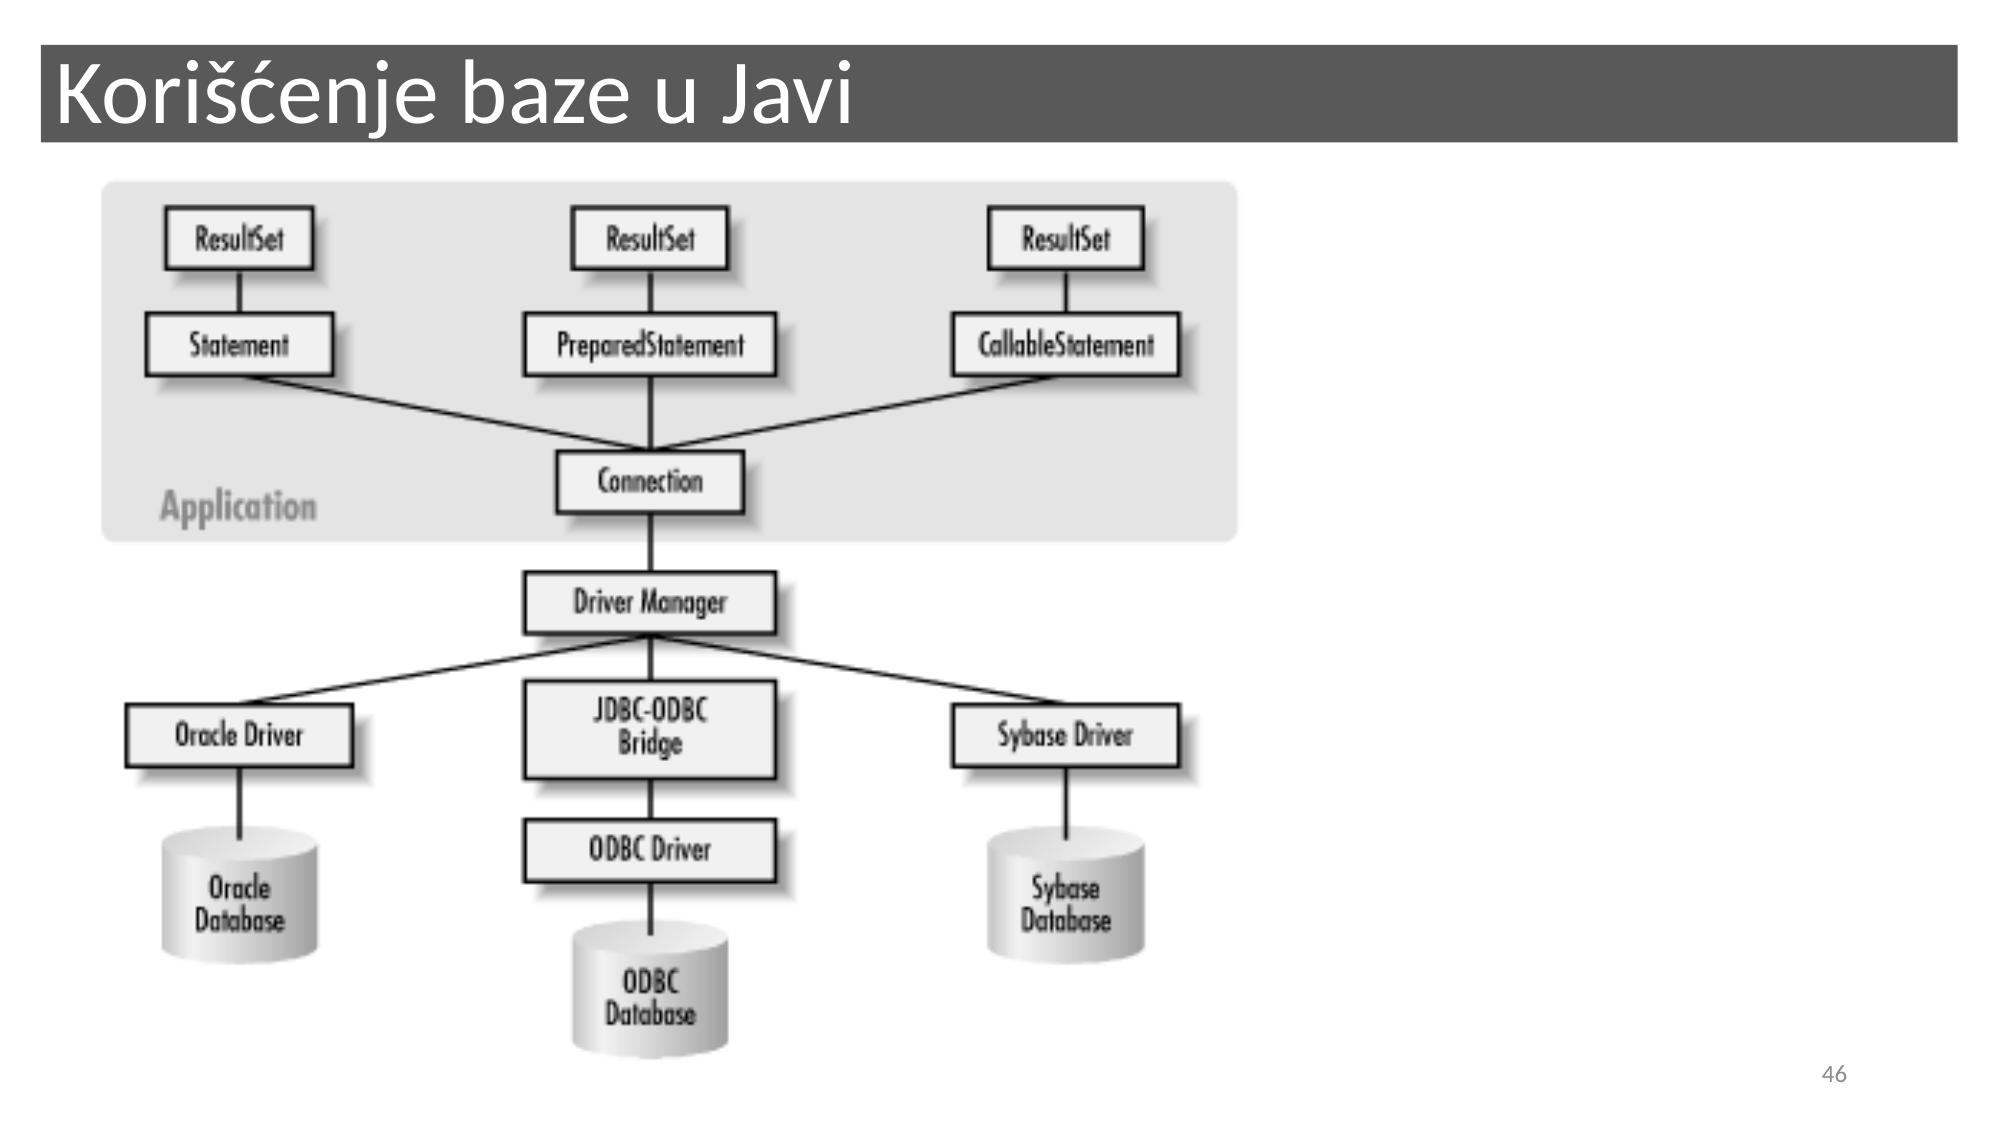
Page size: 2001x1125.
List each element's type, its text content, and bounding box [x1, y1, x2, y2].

title Korišćenje baze u Javi [40, 44, 1958, 143]
slide_number 46 [1412, 1042, 1863, 1103]
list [19, 177, 1399, 1089]
